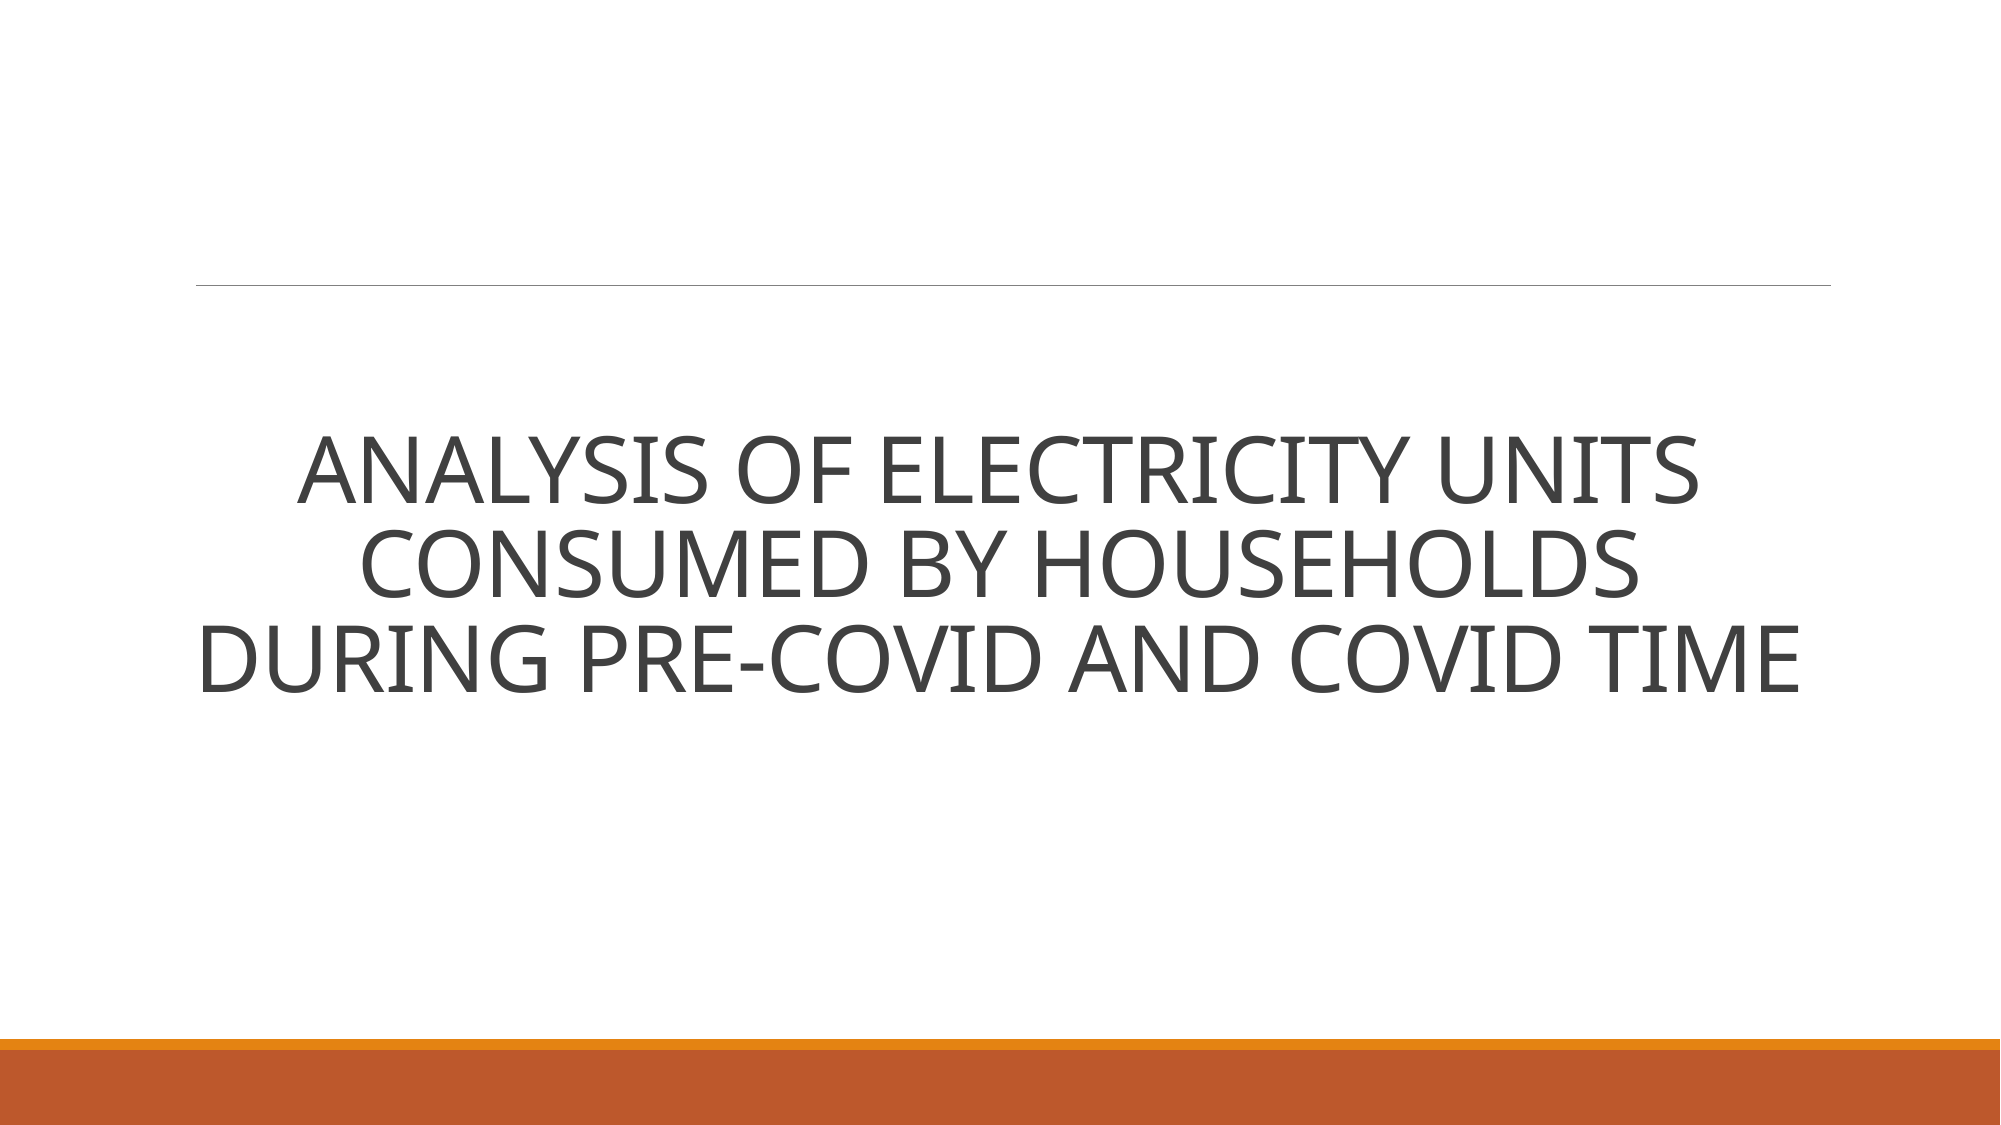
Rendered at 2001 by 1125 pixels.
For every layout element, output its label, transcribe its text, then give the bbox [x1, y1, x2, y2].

title ANALYSIS OF ELECTRICITY UNITS CONSUMED BY HOUSEHOLDS DURING PRE-COVID AND COVID TIME [174, 406, 1825, 719]
